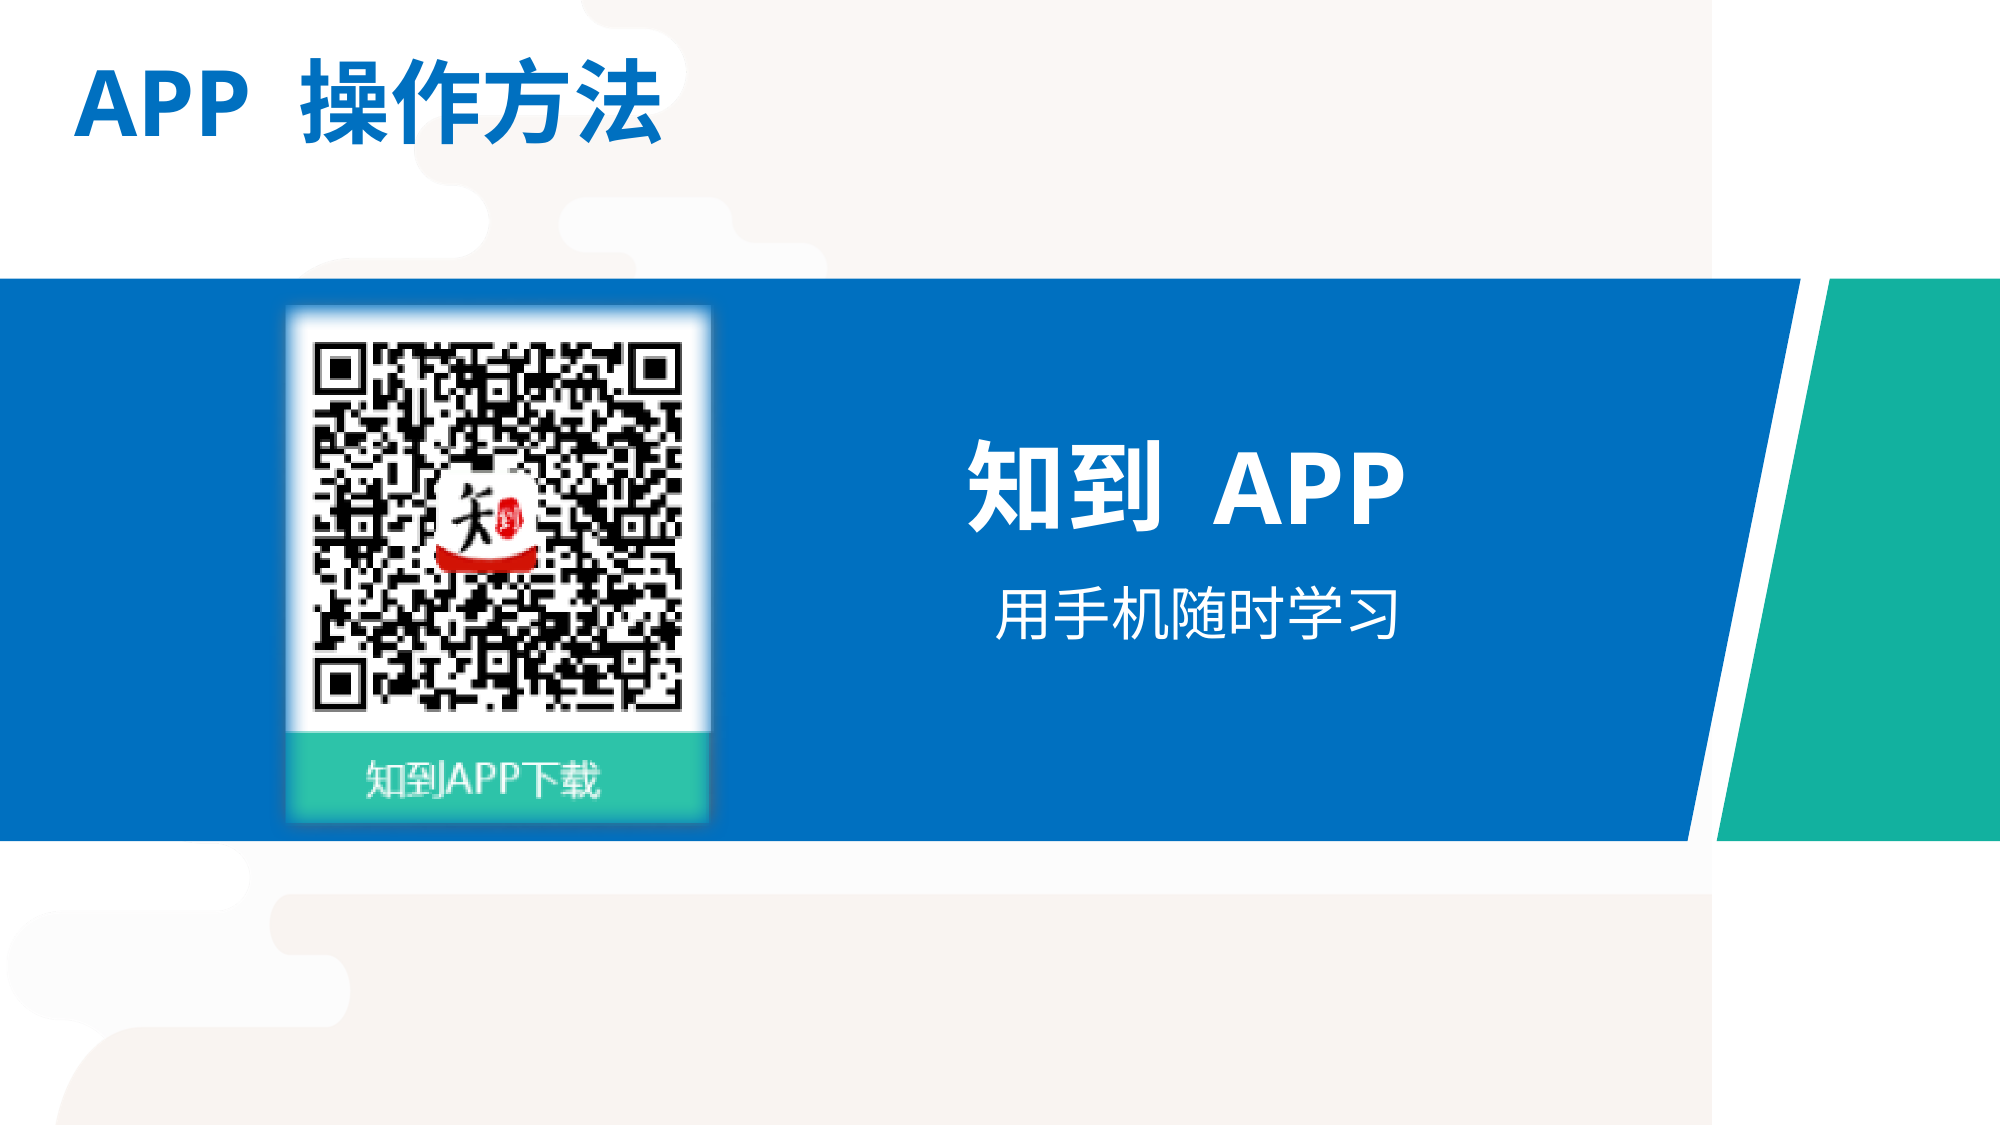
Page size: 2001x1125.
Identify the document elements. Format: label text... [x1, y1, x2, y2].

text_box [1715, 277, 2000, 843]
text_box [0, 277, 1802, 843]
text_box 知到 APP [928, 427, 1447, 542]
text_box APP 操作方法 [59, 37, 1080, 163]
picture [268, 290, 730, 842]
text_box 用手机随时学习 [980, 569, 1447, 655]
